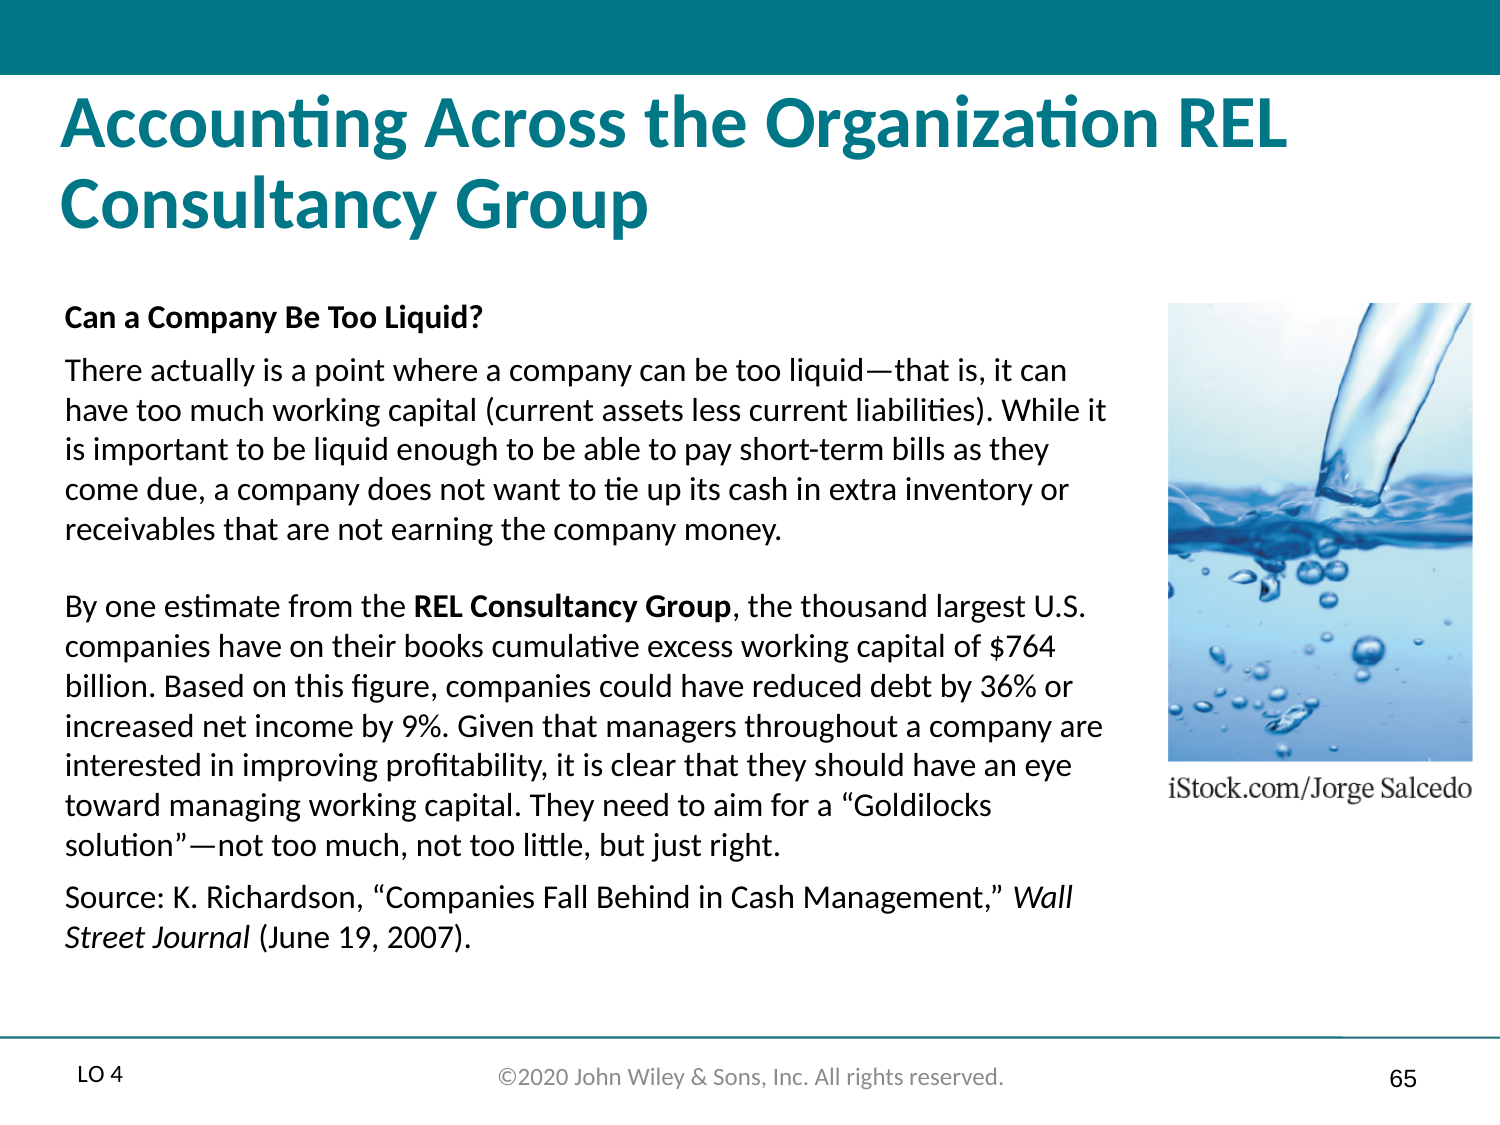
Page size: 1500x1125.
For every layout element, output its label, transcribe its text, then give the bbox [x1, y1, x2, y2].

title Accounting Across the Organization REL Consultancy Group [45, 75, 1447, 235]
list Can a Company Be Too Liquid? There actually is a point where a company can be too liquid—that is, it can have too much working capital (current assets less current liabilities). While it is important to be liquid enough to be able to pay short-term bills as they come due, a company does not want to tie up its cash in extra inventory or receivables that are not earning the company money. By one estimate from the REL Consultancy Group, the thousand largest U.S. companies have on their books cumulative excess working capital of $764 billion. Based on this figure, companies could have reduced debt by 36% or increased net income by 9%. Given that managers throughout a company are interested in improving profitability, it is clear that they should have an eye toward managing working capital. They need to aim for a “Goldilocks solution”—not too much, not too little, but just right. Source: K. Richardson, “Companies Fall Behind in Cash Management,” Wall Street Journal (June 19, 2007). [50, 287, 1128, 1009]
picture [1135, 287, 1494, 815]
list L O 4 [62, 1053, 155, 1099]
